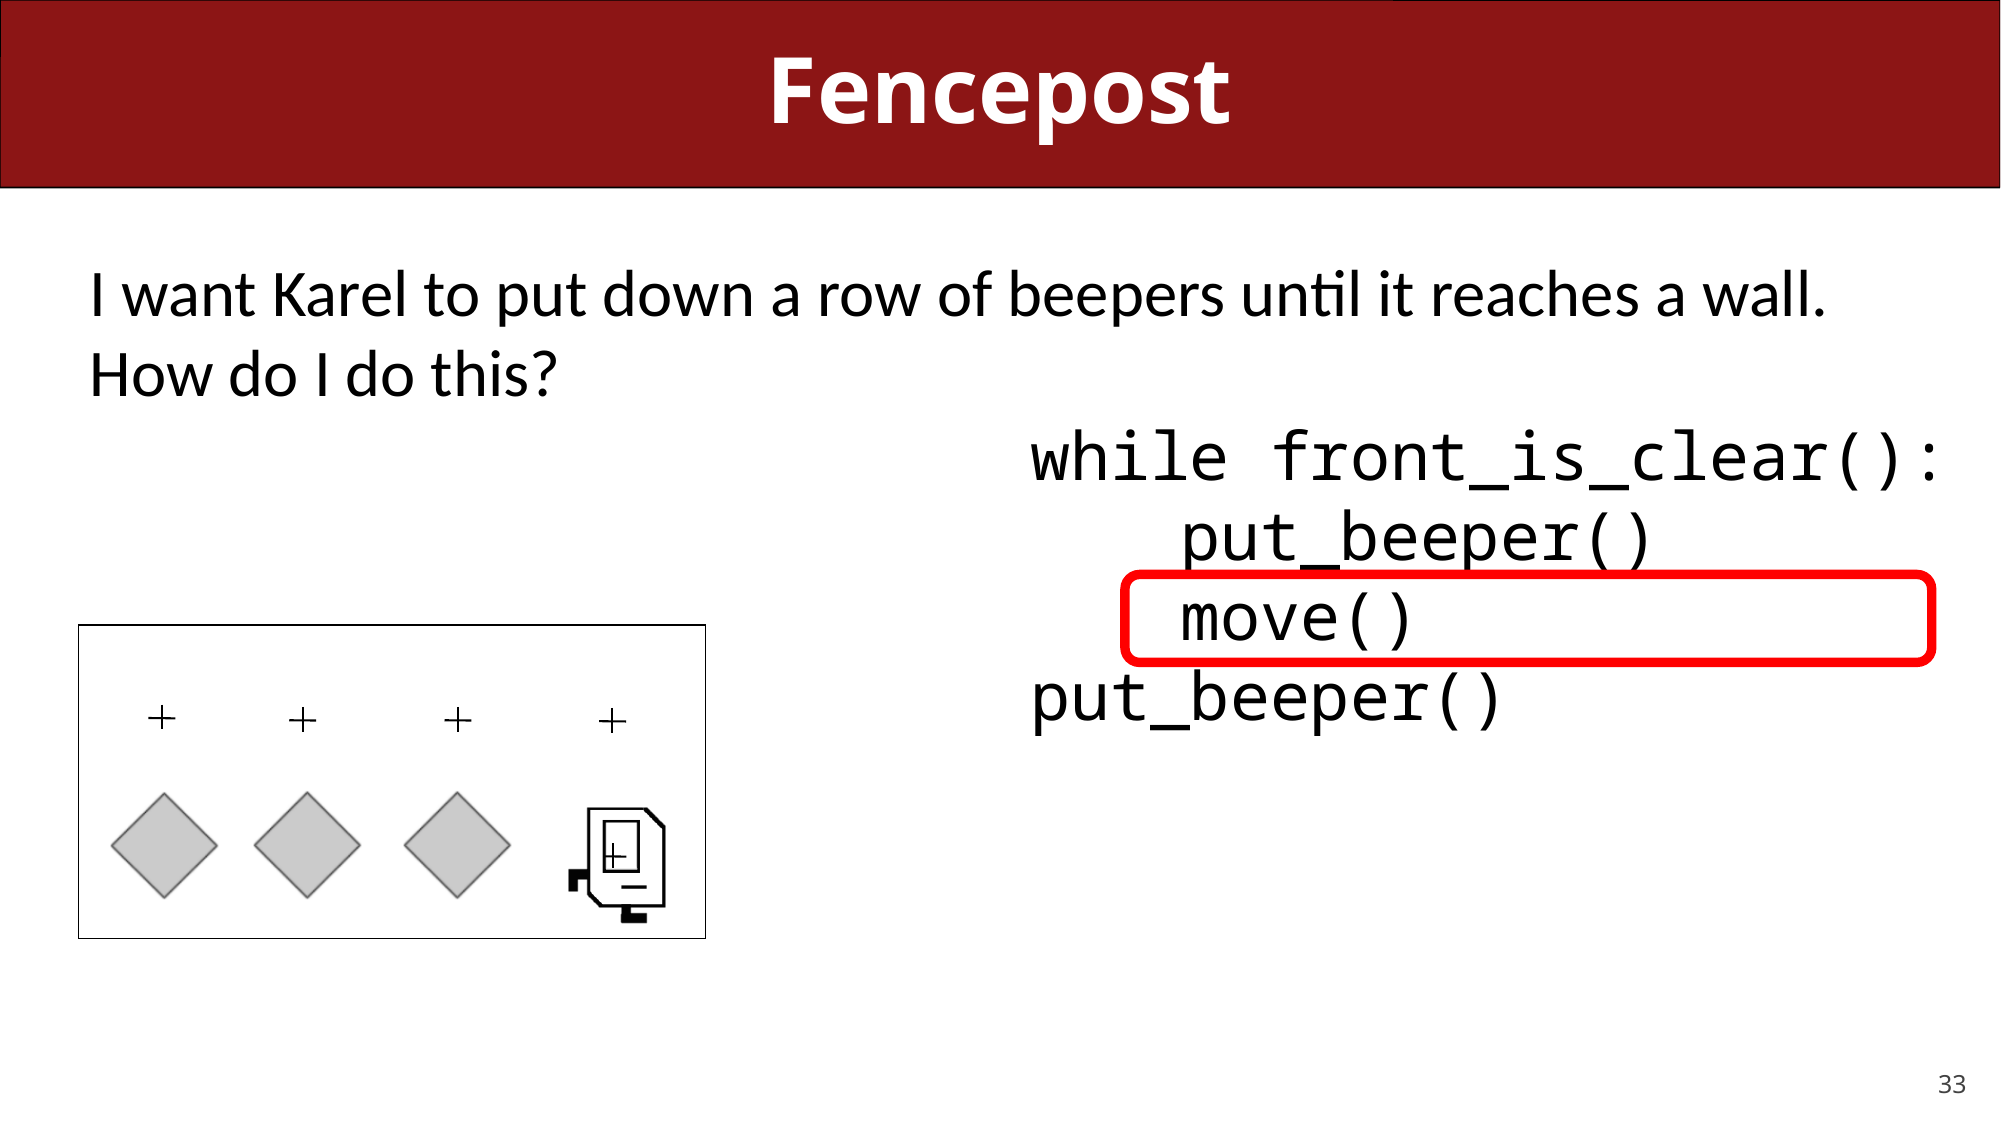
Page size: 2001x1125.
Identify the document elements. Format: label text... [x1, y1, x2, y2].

text_box [78, 624, 706, 939]
picture [249, 787, 368, 908]
text_box I want Karel to put down a row of beepers until it reaches a wall. How do I do this? [75, 242, 1925, 418]
picture [553, 797, 688, 933]
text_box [599, 707, 627, 733]
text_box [148, 704, 176, 730]
title Fencepost [75, 0, 1925, 188]
picture [106, 788, 225, 908]
text_box while front_is_clear(): put_beeper() move() put_beeper() [1015, 406, 1966, 741]
picture [399, 787, 518, 908]
text_box [1123, 573, 1933, 664]
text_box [444, 706, 472, 732]
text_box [289, 706, 317, 732]
